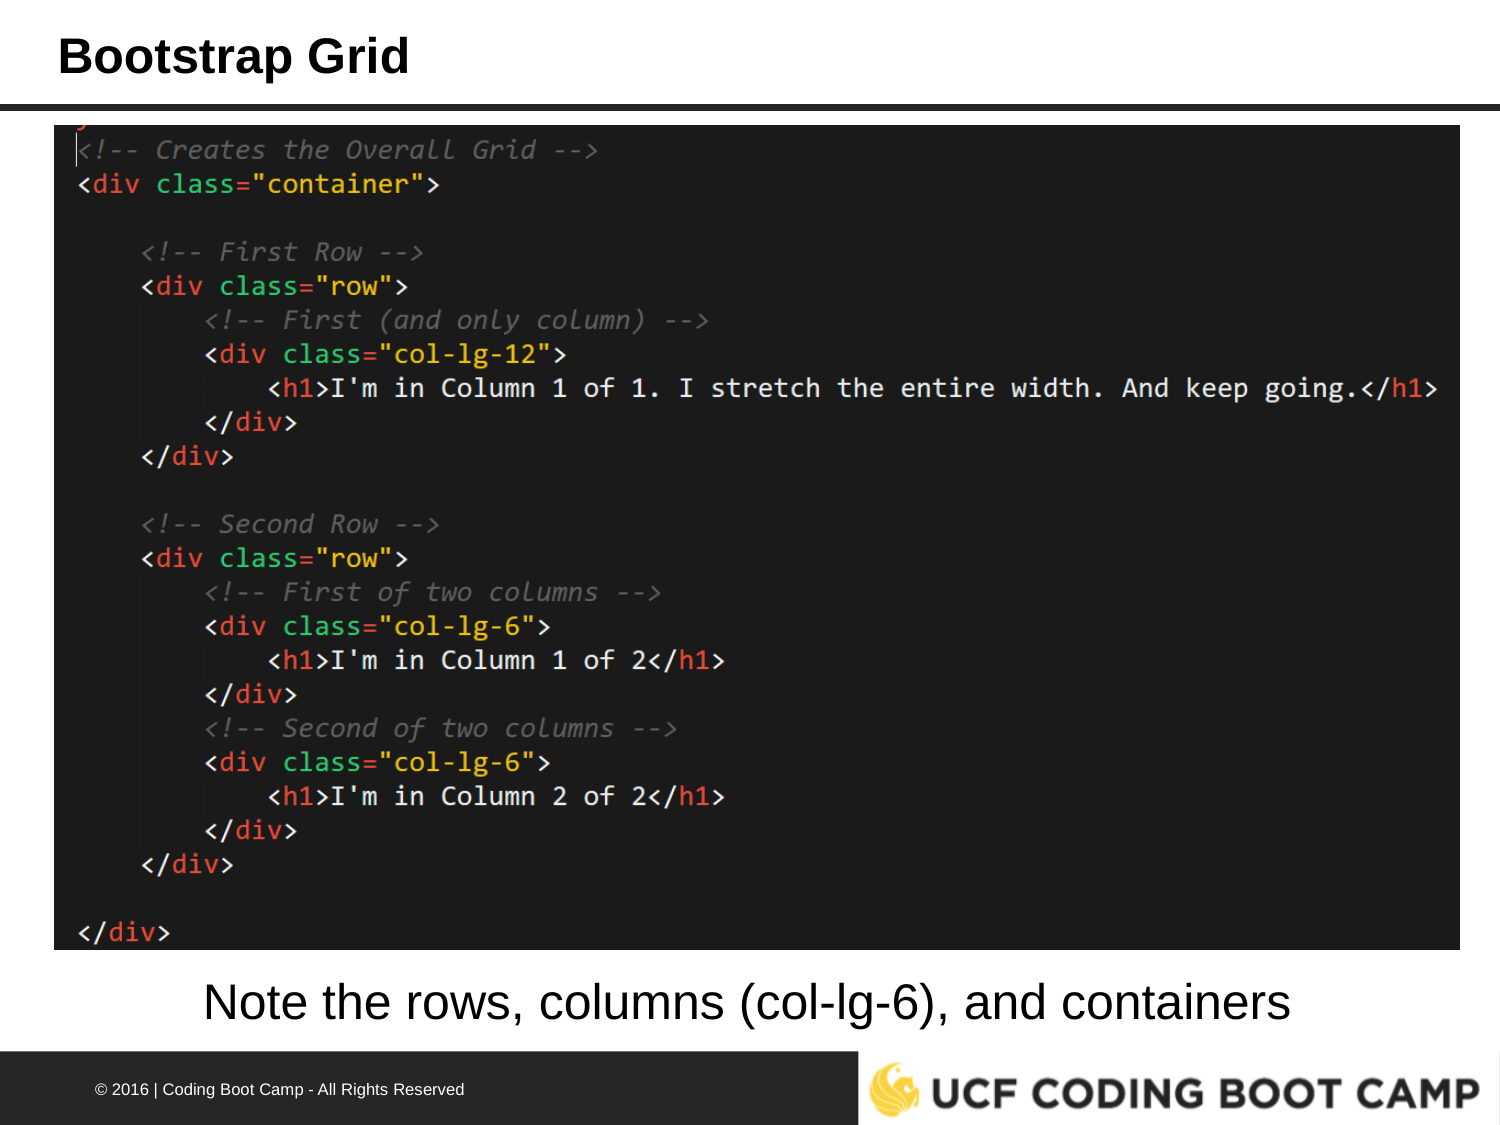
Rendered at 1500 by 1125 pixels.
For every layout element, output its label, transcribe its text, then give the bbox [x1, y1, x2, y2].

text_box Bootstrap Grid [49, 16, 888, 91]
text_box Note the rows, columns (col-lg-6), and containers [72, 961, 1423, 1037]
picture [858, 1051, 1500, 1125]
picture [54, 124, 1461, 951]
